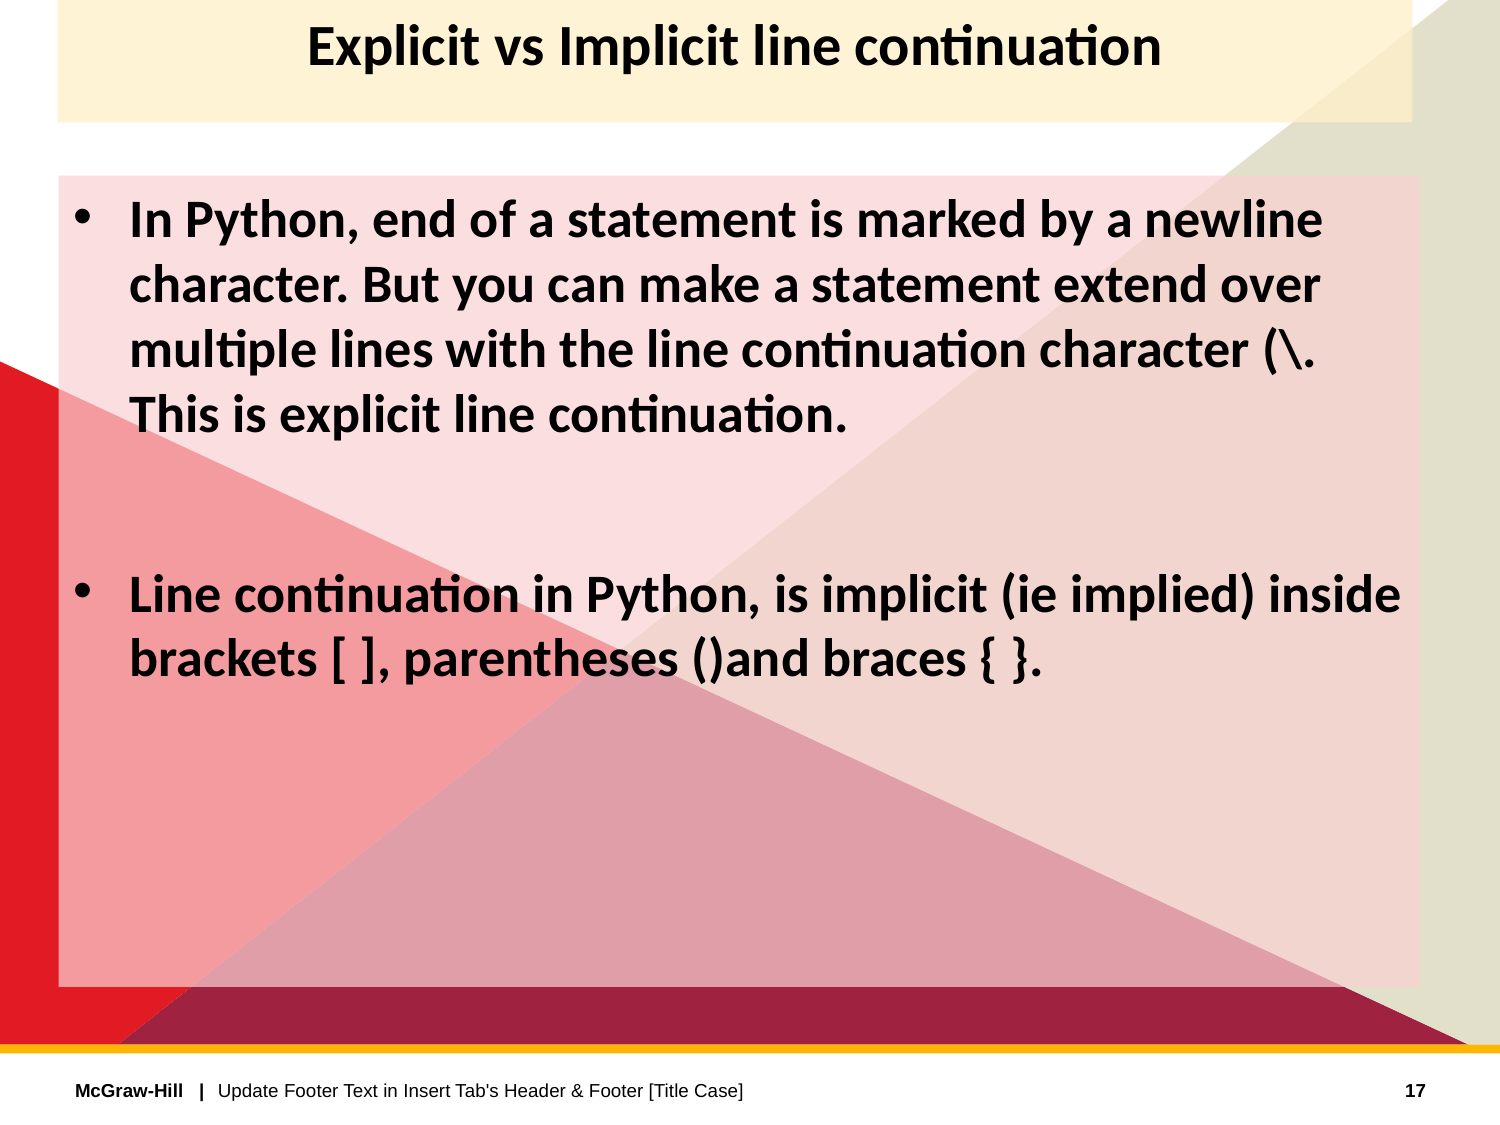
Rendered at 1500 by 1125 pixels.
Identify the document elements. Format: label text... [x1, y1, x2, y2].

slide_number 17 [1283, 1071, 1442, 1109]
subtitle In Python, end of a statement is marked by a newline character. But you can make a statement extend over multiple lines with the line continuation character (\. This is explicit line continuation. Line continuation in Python, is implicit (ie implied) inside brackets [ ], parentheses ()and braces { }. [58, 175, 1420, 987]
text_box Update Footer Text in Insert Tab's Header & Footer [Title Case] [202, 1071, 1103, 1109]
title Explicit vs Implicit line continuation [57, 0, 1102, 123]
picture [1102, 0, 1500, 568]
